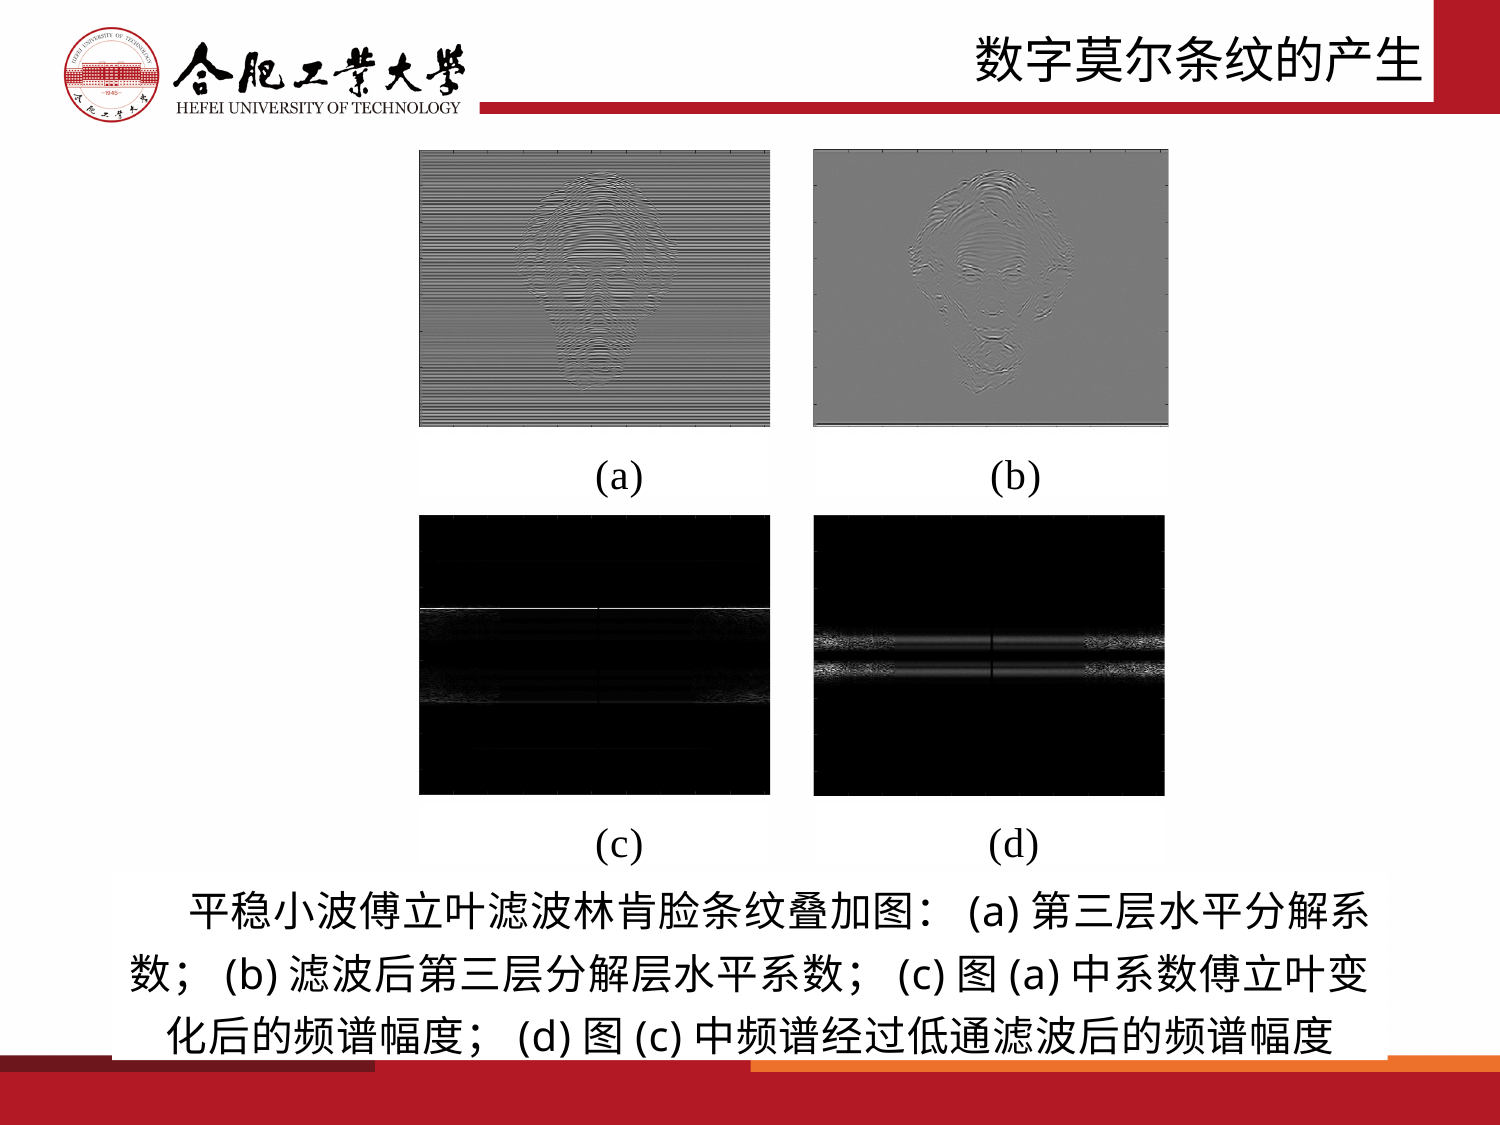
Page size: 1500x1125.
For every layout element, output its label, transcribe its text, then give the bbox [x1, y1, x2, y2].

picture [0, 0, 1500, 1125]
text_box 数字莫尔条纹的产生 [959, 20, 1463, 96]
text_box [112, 148, 1388, 1044]
